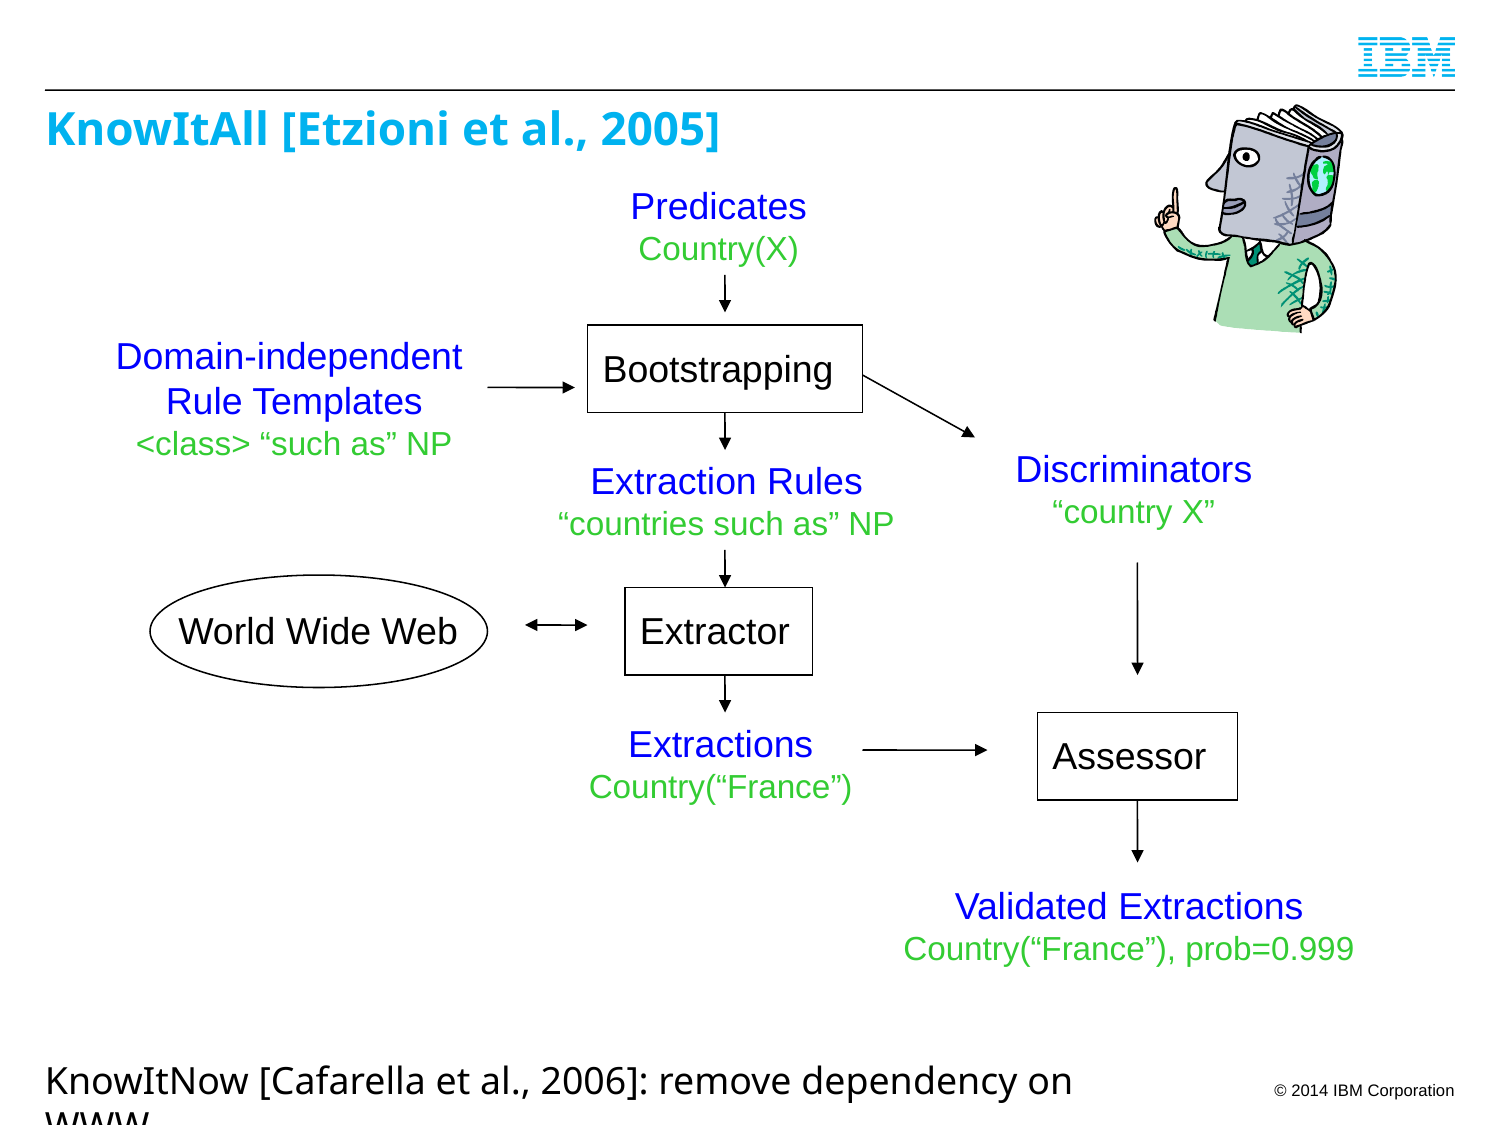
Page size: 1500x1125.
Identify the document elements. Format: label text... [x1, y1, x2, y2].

text_box Extraction Rules “countries such as” NP [543, 449, 910, 550]
text_box [1037, 712, 1238, 800]
text_box Validated Extractions Country(“France”), prob=0.999 [888, 874, 1370, 975]
text_box [862, 374, 976, 438]
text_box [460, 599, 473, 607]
picture [1358, 37, 1455, 77]
text_box Extractor [625, 599, 805, 660]
text_box [1131, 799, 1144, 863]
text_box [862, 743, 988, 757]
text_box [525, 618, 588, 632]
title KnowItAll [Etzioni et al., 2005] [29, 98, 1380, 187]
text_box [487, 381, 575, 394]
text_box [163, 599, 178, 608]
text_box Discriminators “country X” [1000, 437, 1268, 538]
text_box Bootstrapping [587, 337, 849, 398]
text_box [587, 324, 863, 413]
text_box [718, 549, 732, 588]
text_box Assessor [1037, 724, 1222, 785]
text_box [718, 412, 732, 451]
text_box Predicates Country(X) [524, 174, 913, 275]
text_box [718, 274, 732, 313]
text_box [1131, 562, 1144, 676]
text_box KnowItNow [Cafarella et al., 2006]: remove dependency on WWW [29, 1049, 1155, 1125]
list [1154, 99, 1348, 338]
text_box [718, 674, 732, 713]
text_box Domain-independent Rule Templates <class> “such as” NP [100, 324, 488, 470]
text_box [624, 587, 813, 675]
text_box Extractions Country(“France”) [573, 712, 868, 813]
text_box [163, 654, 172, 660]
text_box [150, 575, 488, 688]
